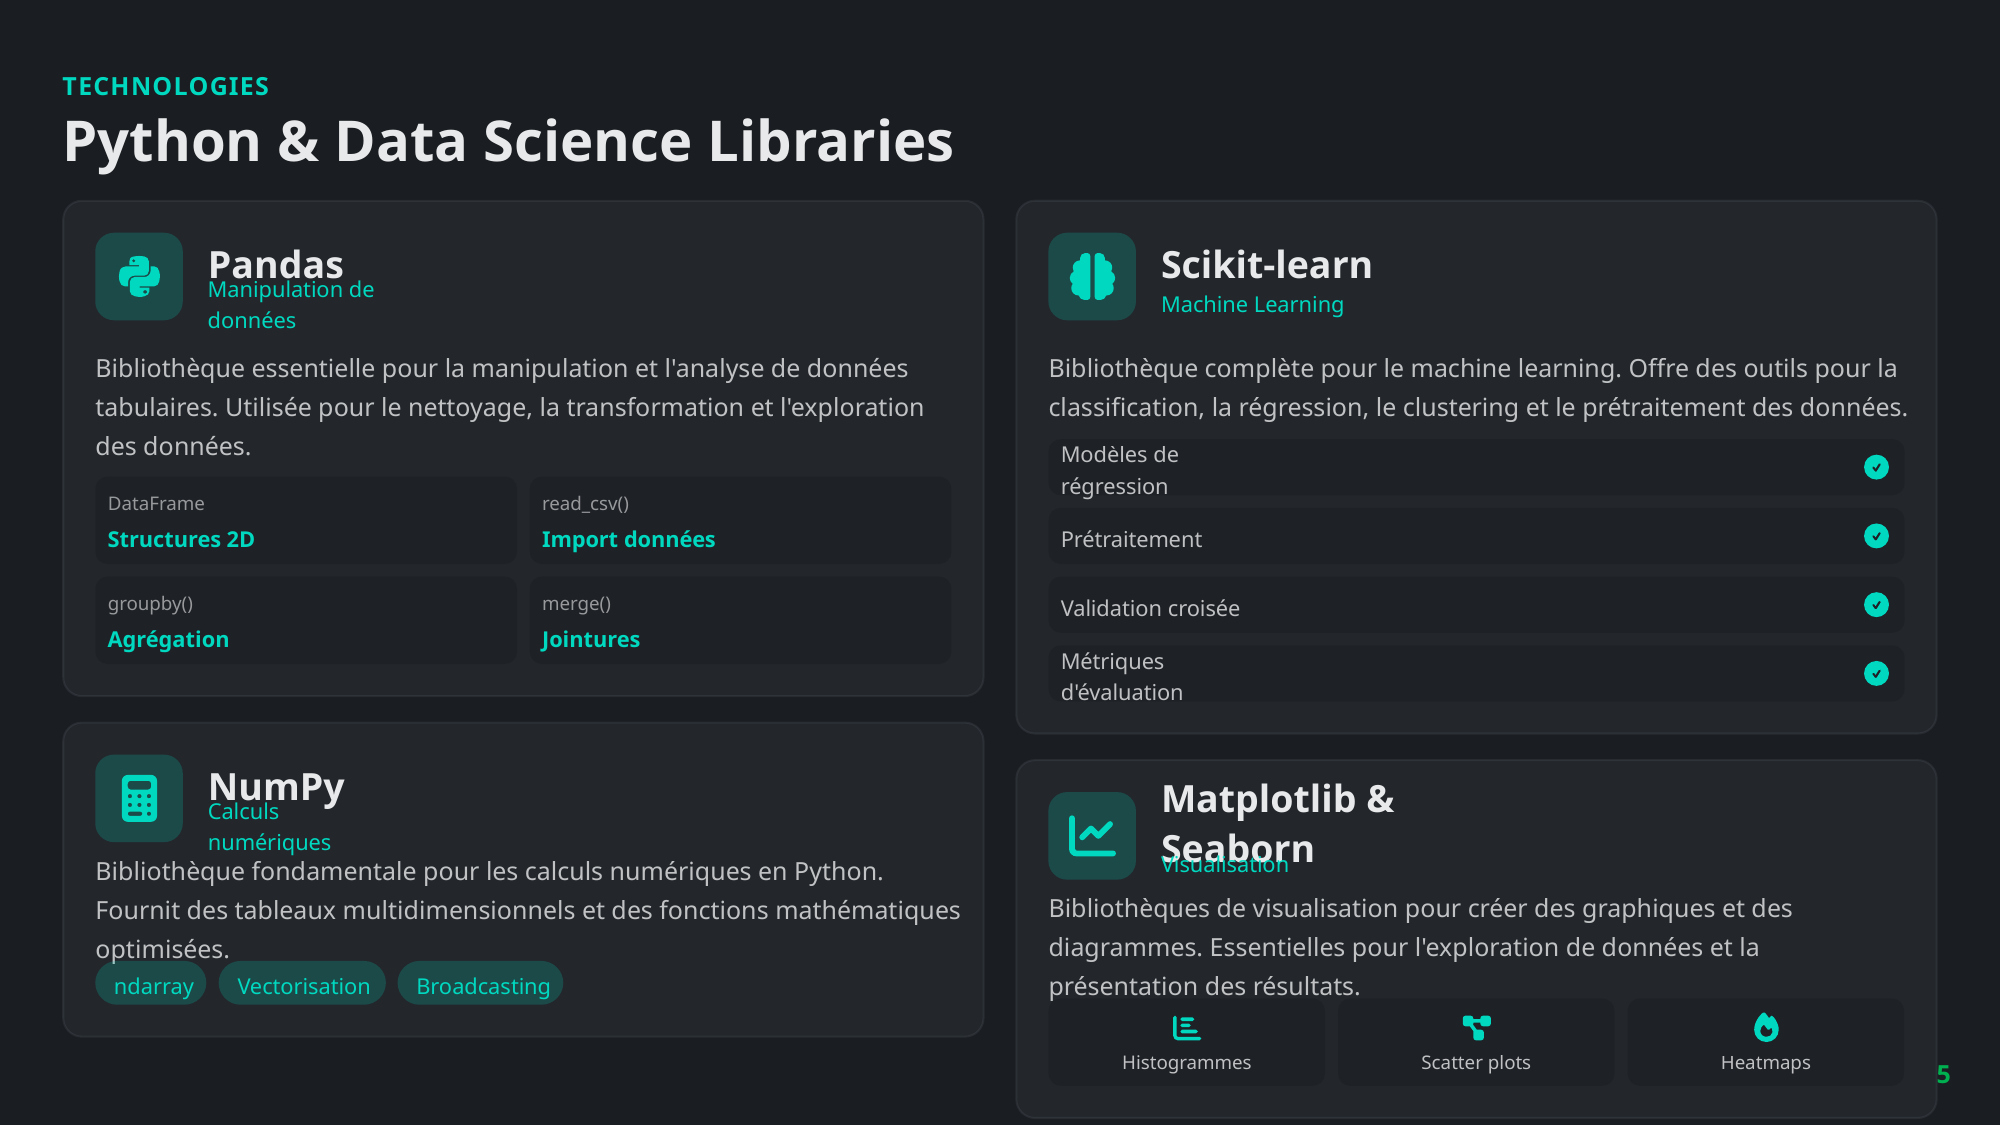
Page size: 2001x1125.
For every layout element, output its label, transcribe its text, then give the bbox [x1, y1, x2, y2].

text_box read_csv() [542, 489, 949, 514]
text_box Machine Learning [1160, 285, 1368, 318]
text_box Métriques d'évaluation [1060, 657, 1291, 689]
text_box [63, 722, 984, 1037]
text_box Prétraitement [1060, 520, 1205, 552]
text_box Modèles de régression [1060, 451, 1291, 483]
text_box Jointures [542, 620, 950, 652]
text_box [1338, 998, 1615, 1086]
text_box [1864, 454, 1889, 480]
text_box [1754, 1012, 1779, 1043]
text_box [95, 476, 518, 565]
text_box [1048, 507, 1905, 565]
text_box Scatter plots [1345, 1048, 1607, 1074]
text_box Broadcasting [397, 960, 575, 1005]
text_box [1069, 815, 1116, 857]
text_box [1016, 760, 1937, 1118]
text_box [1864, 523, 1889, 549]
text_box [1173, 1015, 1202, 1041]
text_box Visualisation [1160, 845, 1532, 877]
text_box Heatmaps [1635, 1048, 1897, 1074]
text_box [529, 576, 952, 665]
text_box [95, 576, 518, 665]
text_box [95, 754, 183, 843]
text_box [529, 476, 952, 565]
text_box [1048, 645, 1905, 702]
text_box [1069, 253, 1091, 300]
text_box [95, 232, 183, 321]
text_box [1094, 253, 1116, 300]
text_box Manipulation de données [207, 285, 461, 318]
text_box Calculs numériques [207, 807, 408, 839]
text_box Python & Data Science Libraries [62, 112, 1966, 175]
text_box [1048, 792, 1136, 880]
text_box groupby() [107, 589, 515, 614]
text_box Bibliothèque essentielle pour la manipulation et l'analyse de données tabulaires. Utilisée pour le nettoyage, la transformation et l'exploration des données. [95, 345, 965, 458]
text_box 5 [1936, 1050, 1962, 1088]
text_box Scikit-learn [1160, 235, 1375, 286]
text_box DataFrame [107, 489, 515, 514]
text_box TECHNOLOGIES [62, 62, 1950, 100]
text_box Bibliothèques de visualisation pour créer des graphiques et des diagrammes. Essentielles pour l'exploration de données et la présentation des résultats. [1048, 904, 1918, 980]
text_box [118, 255, 160, 297]
text_box [1864, 660, 1889, 686]
text_box Bibliothèque fondamentale pour les calculs numériques en Python. Fournit des tableaux multidimensionnels et des fonctions mathématiques optimisées. [95, 867, 965, 943]
text_box Vectorisation [218, 960, 397, 1005]
text_box ndarray [95, 960, 218, 1005]
text_box Histogrammes [1056, 1048, 1318, 1074]
text_box [63, 200, 984, 697]
text_box [1462, 1015, 1491, 1041]
text_box Pandas [207, 235, 469, 286]
text_box Agrégation [107, 620, 516, 652]
text_box [1864, 592, 1889, 618]
text_box Validation croisée [1060, 589, 1244, 621]
text_box Structures 2D [107, 520, 516, 552]
text_box [121, 774, 158, 822]
text_box Import données [542, 520, 950, 552]
text_box Bibliothèque complète pour le machine learning. Offre des outils pour la classification, la régression, le clustering et le prétraitement des données. [1048, 345, 1918, 421]
text_box NumPy [207, 757, 416, 808]
text_box [1016, 200, 1937, 734]
text_box Matplotlib & Seaborn [1160, 795, 1540, 846]
text_box [1048, 576, 1905, 633]
text_box [1627, 998, 1905, 1086]
text_box [1048, 439, 1905, 496]
text_box merge() [542, 589, 949, 614]
text_box [1048, 232, 1136, 321]
text_box [1048, 998, 1326, 1086]
